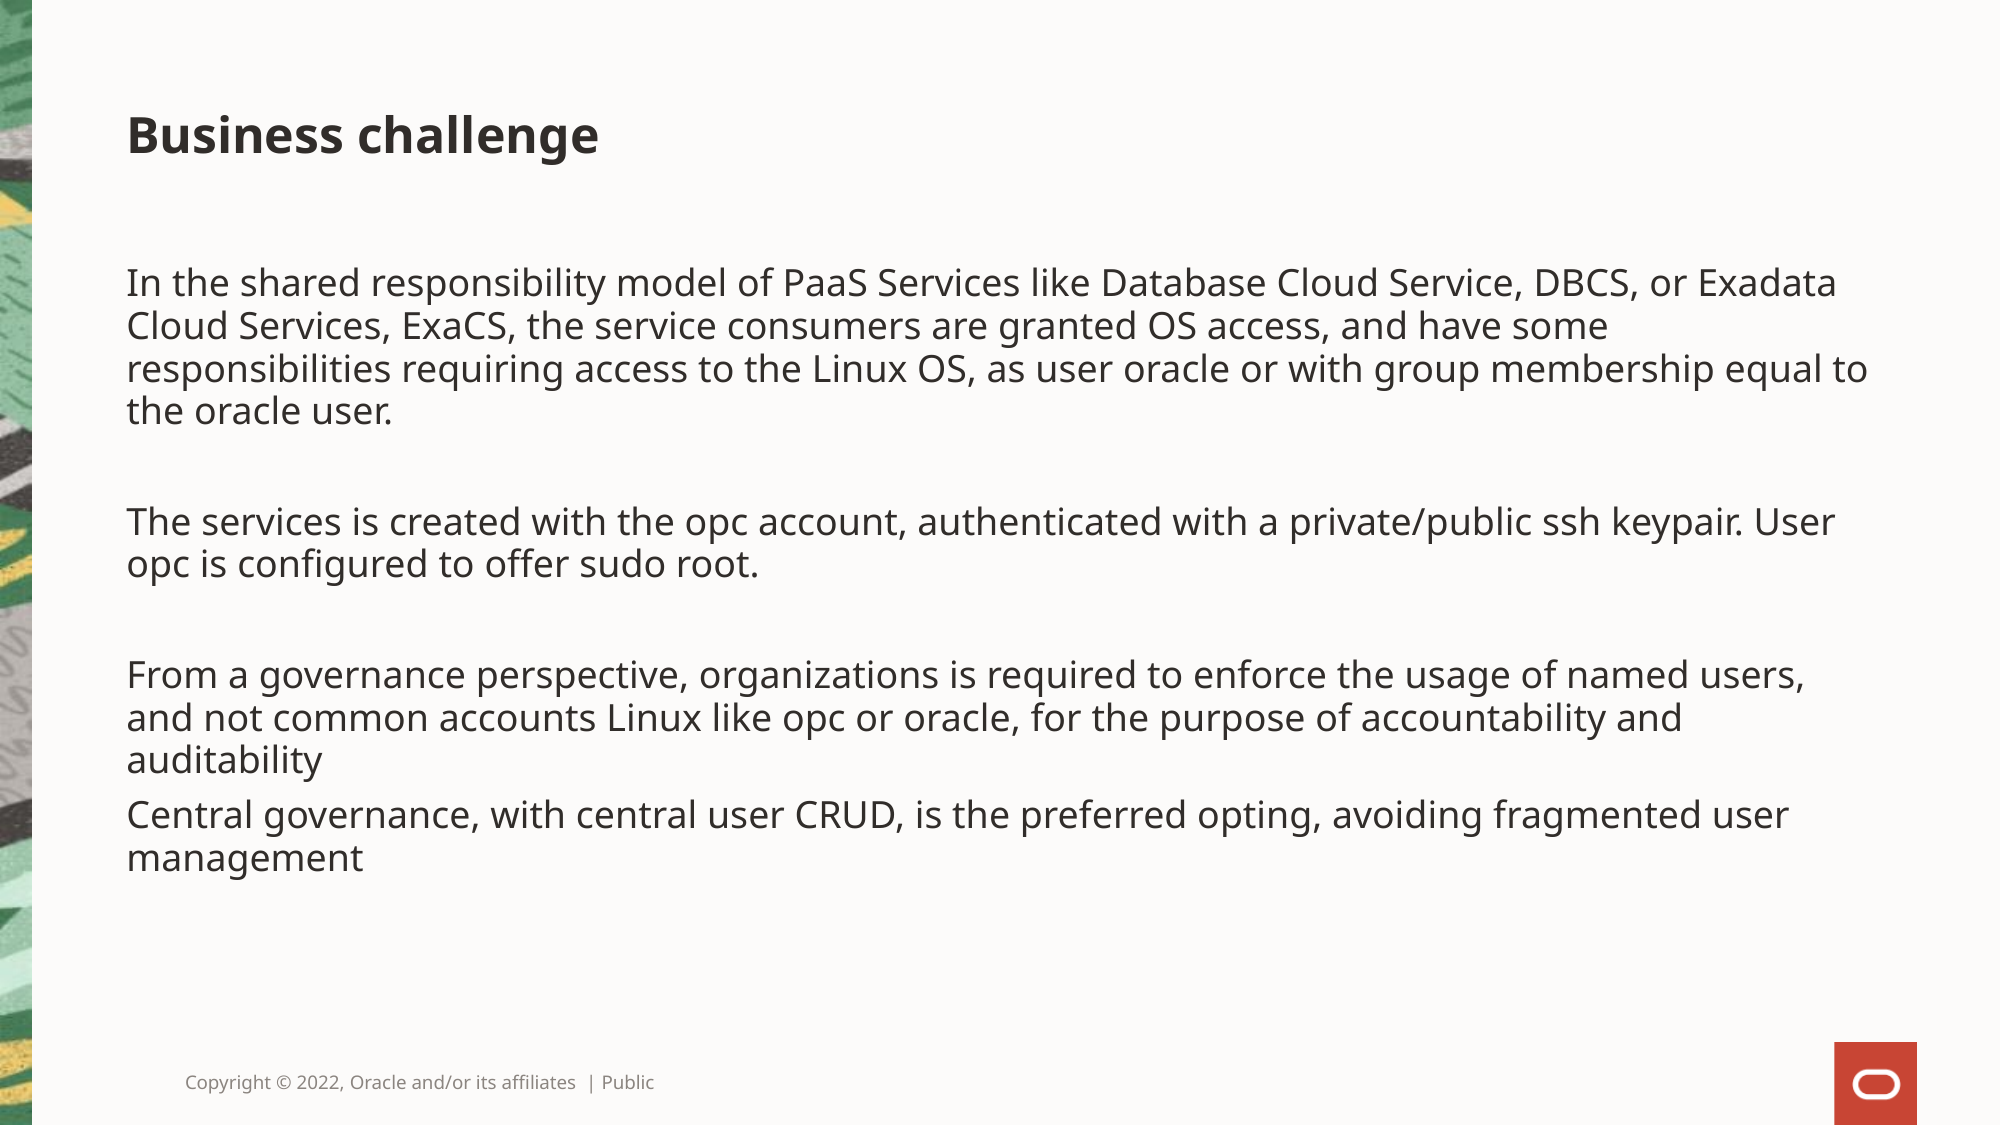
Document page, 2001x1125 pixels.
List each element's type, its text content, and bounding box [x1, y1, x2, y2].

footer Copyright © 2022, Oracle and/or its affiliates | Public [185, 1053, 1128, 1114]
title Business challenge [126, 29, 1877, 165]
picture [0, 0, 32, 1125]
list In the shared responsibility model of PaaS Services like Database Cloud Service, DBCS, or Exadata Cloud Services, ExaCS, the service consumers are granted OS access, and have some responsibilities requiring access to the Linux OS, as user oracle or with group membership equal to the oracle user. The services is created with the opc account, authenticated with a private/public ssh keypair. User opc is configured to offer sudo root. From a governance perspective, organizations is required to enforce the usage of named users, and not common accounts Linux like opc or oracle, for the purpose of accountability and auditability Central governance, with central user CRUD, is the preferred opting, avoiding fragmented user management [126, 262, 1879, 1002]
